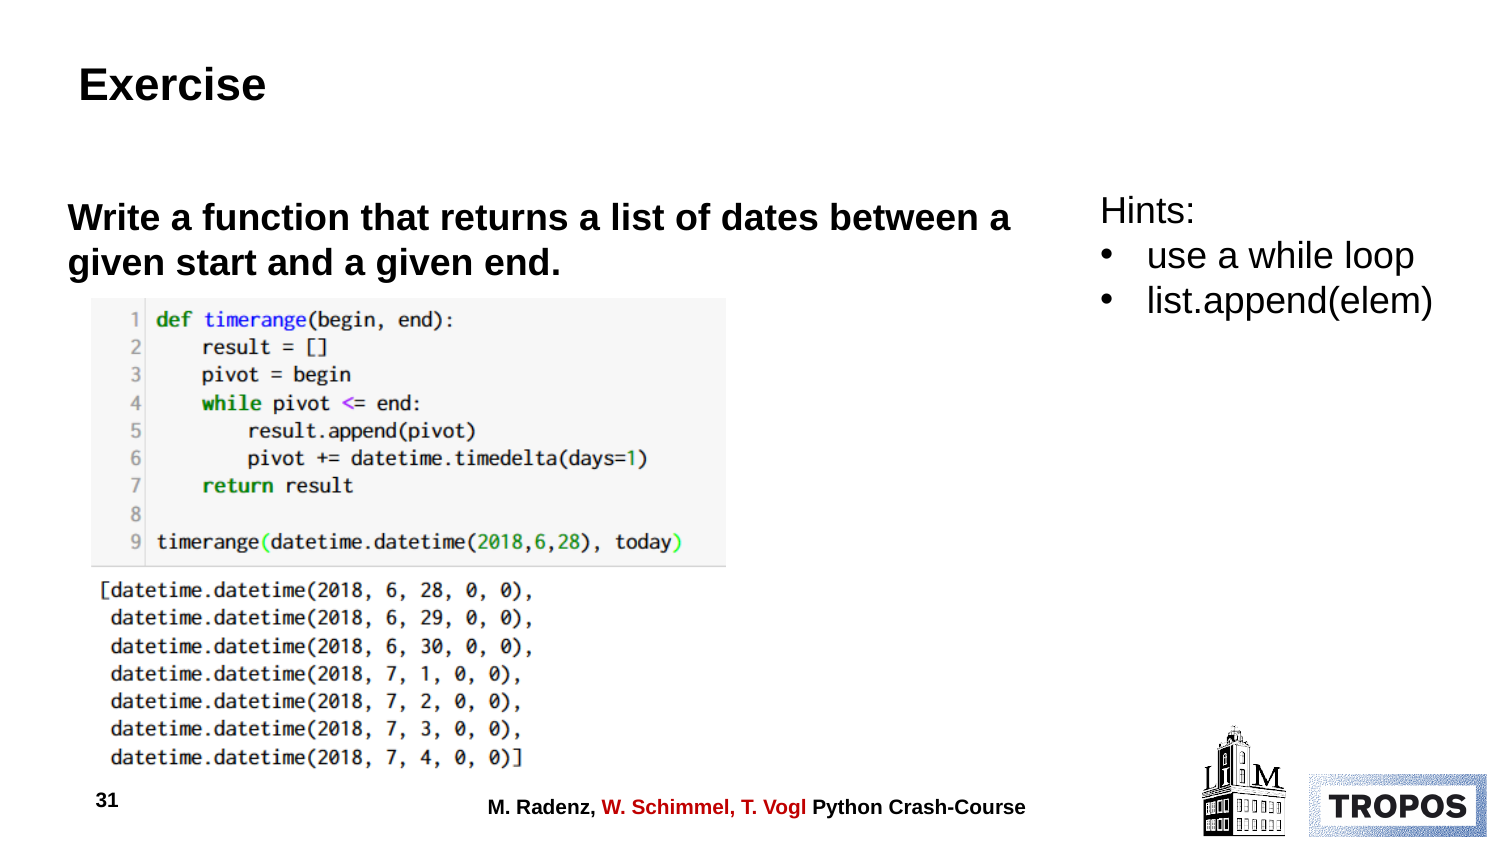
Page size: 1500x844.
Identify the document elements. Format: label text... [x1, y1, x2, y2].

slide_number 31 [78, 776, 136, 822]
footer M. Radenz, W. Schimmel, T. Vogl Python Crash-Course [464, 783, 1049, 829]
list Hints: use a while loop list.append(elem) [1100, 186, 1451, 690]
list Exercise [78, 54, 1451, 144]
picture [1202, 725, 1298, 844]
picture [91, 297, 726, 785]
list Write a function that returns a list of dates between a given start and a given end. [53, 186, 1040, 723]
picture [1309, 774, 1487, 837]
